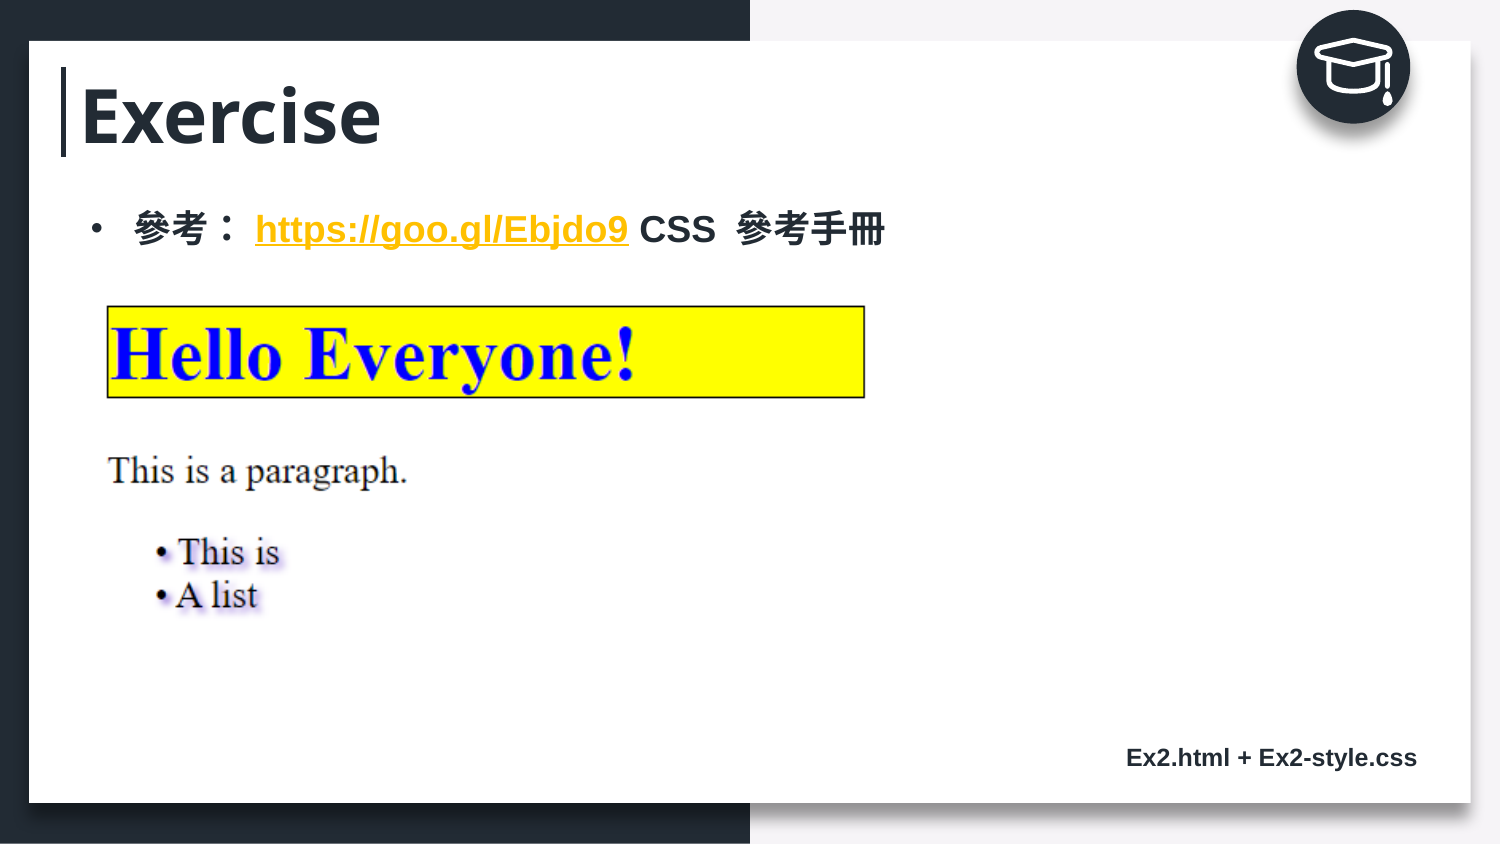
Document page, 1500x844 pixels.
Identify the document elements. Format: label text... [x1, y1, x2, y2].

text_box Ex2.html + Ex2-style.css [1111, 733, 1434, 779]
picture [96, 290, 870, 622]
text_box • 參考：https://goo.gl/Ebjdo9 CSS 參考手冊 [63, 197, 1469, 258]
text_box Exercise [64, 61, 399, 167]
